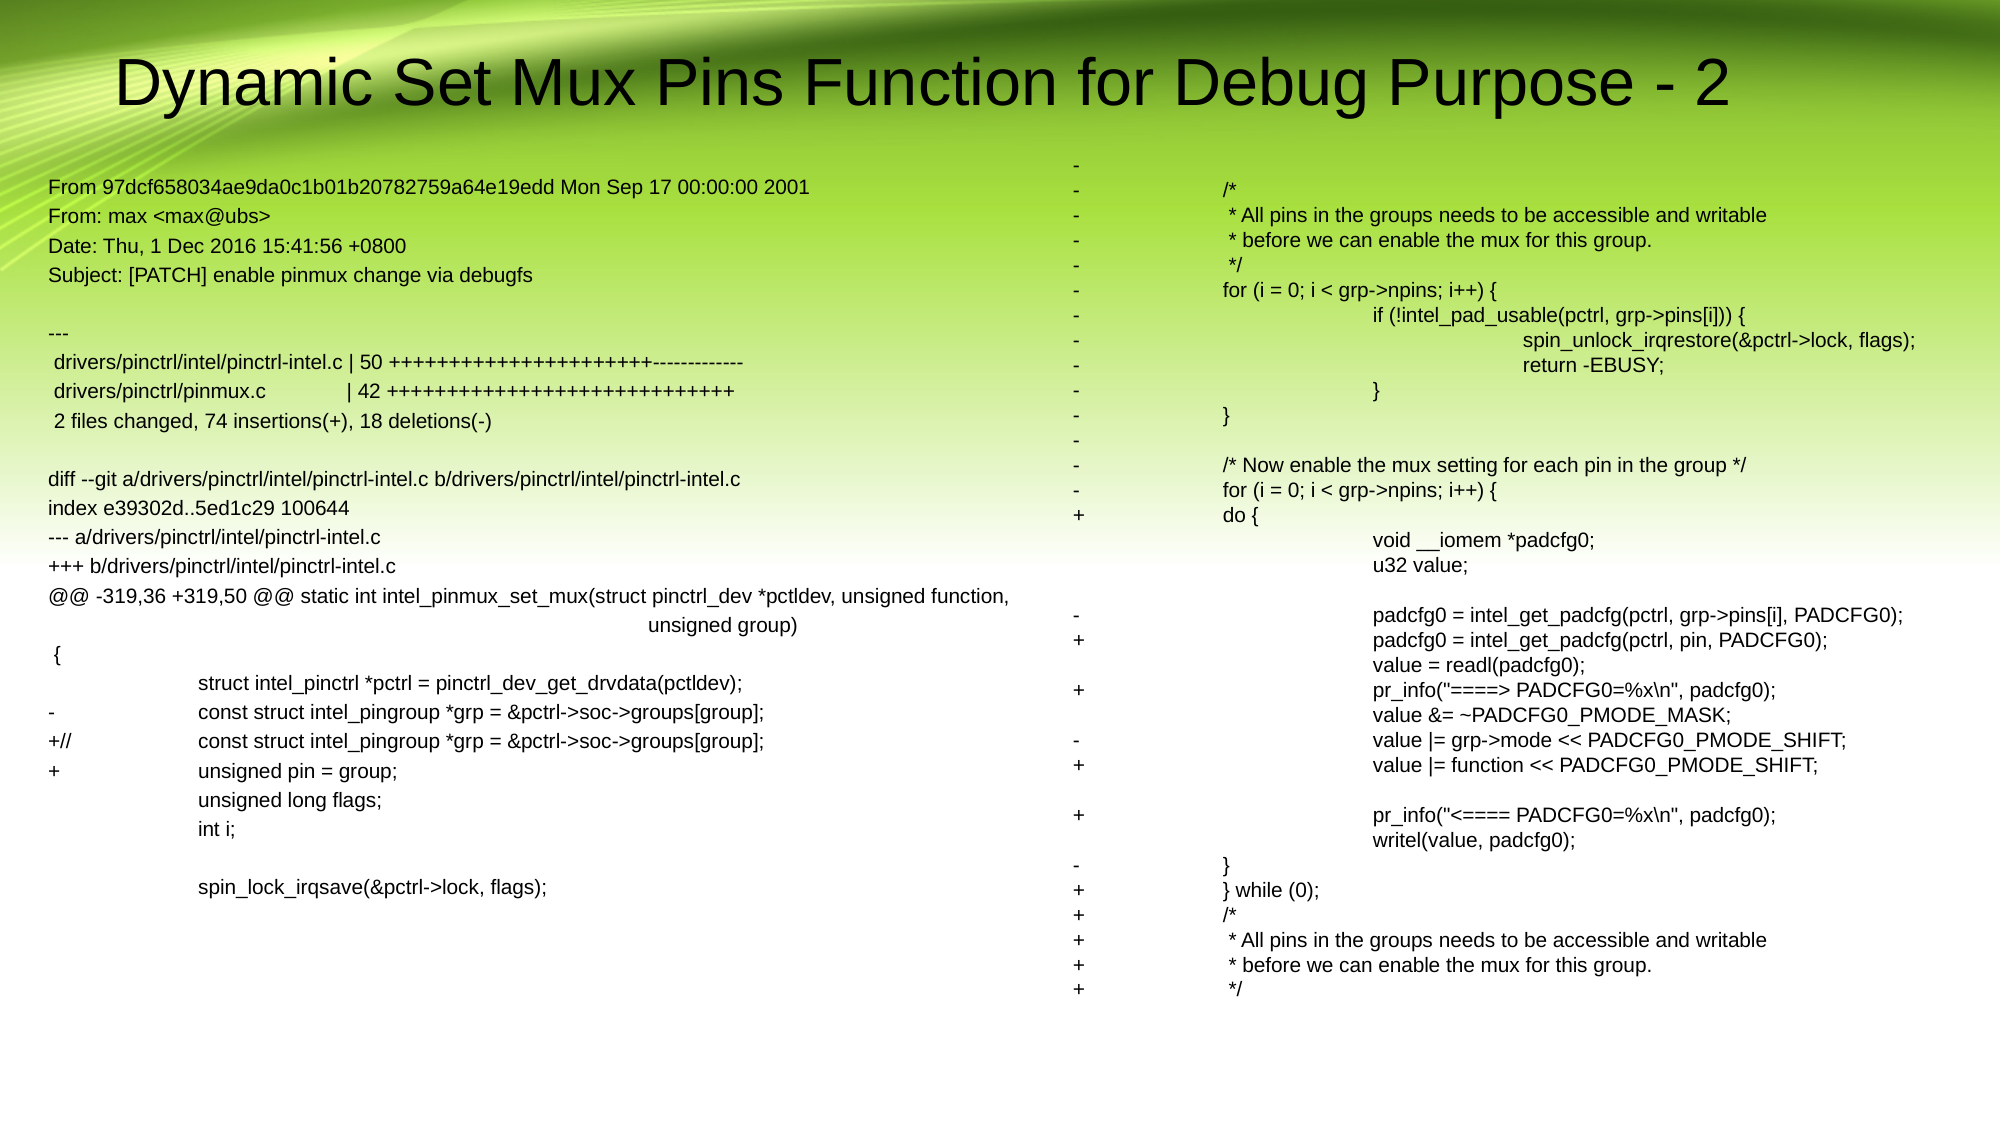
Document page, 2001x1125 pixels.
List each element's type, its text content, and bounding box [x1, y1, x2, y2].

title Dynamic Set Mux Pins Function for Debug Purpose - 2 [99, 30, 1901, 127]
list From 97dcf658034ae9da0c1b01b20782759a64e19edd Mon Sep 17 00:00:00 2001 From: max <max@ubs> Date: Thu, 1 Dec 2016 15:41:56 +0800 Subject: [PATCH] enable pinmux change via debugfs --- drivers/pinctrl/intel/pinctrl-intel.c | 50 ++++++++++++++++++++++------------- drivers/pinctrl/pinmux.c | 42 +++++++++++++++++++++++++++++ 2 files changed, 74 insertions(+), 18 deletions(-) diff --git a/drivers/pinctrl/intel/pinctrl-intel.c b/drivers/pinctrl/intel/pinctrl-intel.c index e39302d..5ed1c29 100644 --- a/drivers/pinctrl/intel/pinctrl-intel.c +++ b/drivers/pinctrl/intel/pinctrl-intel.c @@ -319,36 +319,50 @@ static int intel_pinmux_set_mux(struct pinctrl_dev *pctldev, unsigned function, unsigned group) { struct intel_pinctrl *pctrl = pinctrl_dev_get_drvdata(pctldev); - const struct intel_pingroup *grp = &pctrl->soc->groups[group]; +// const struct intel_pingroup *grp = &pctrl->soc->groups[group]; + unsigned pin = group; unsigned long flags; int i; spin_lock_irqsave(&pctrl->lock, flags); [33, 166, 1058, 1007]
picture [0, 0, 2000, 1125]
text_box - - /* - * All pins in the groups needs to be accessible and writable - * before we can enable the mux for this group. - */ - for (i = 0; i < grp->npins; i++) { - if (!intel_pad_usable(pctrl, grp->pins[i])) { - spin_unlock_irqrestore(&pctrl->lock, flags); - return -EBUSY; - } - } - - /* Now enable the mux setting for each pin in the group */ - for (i = 0; i < grp->npins; i++) { + do { void __iomem *padcfg0; u32 value; - padcfg0 = intel_get_padcfg(pctrl, grp->pins[i], PADCFG0); + padcfg0 = intel_get_padcfg(pctrl, pin, PADCFG0); value = readl(padcfg0); + pr_info("====> PADCFG0=%x\n", padcfg0); value &= ~PADCFG0_PMODE_MASK; - value |= grp->mode << PADCFG0_PMODE_SHIFT; + value |= function << PADCFG0_PMODE_SHIFT; + pr_info("<==== PADCFG0=%x\n", padcfg0); writel(value, padcfg0); - } + } while (0); + /* + * All pins in the groups needs to be accessible and writable + * before we can enable the mux for this group. + */ [1058, 144, 1933, 1034]
